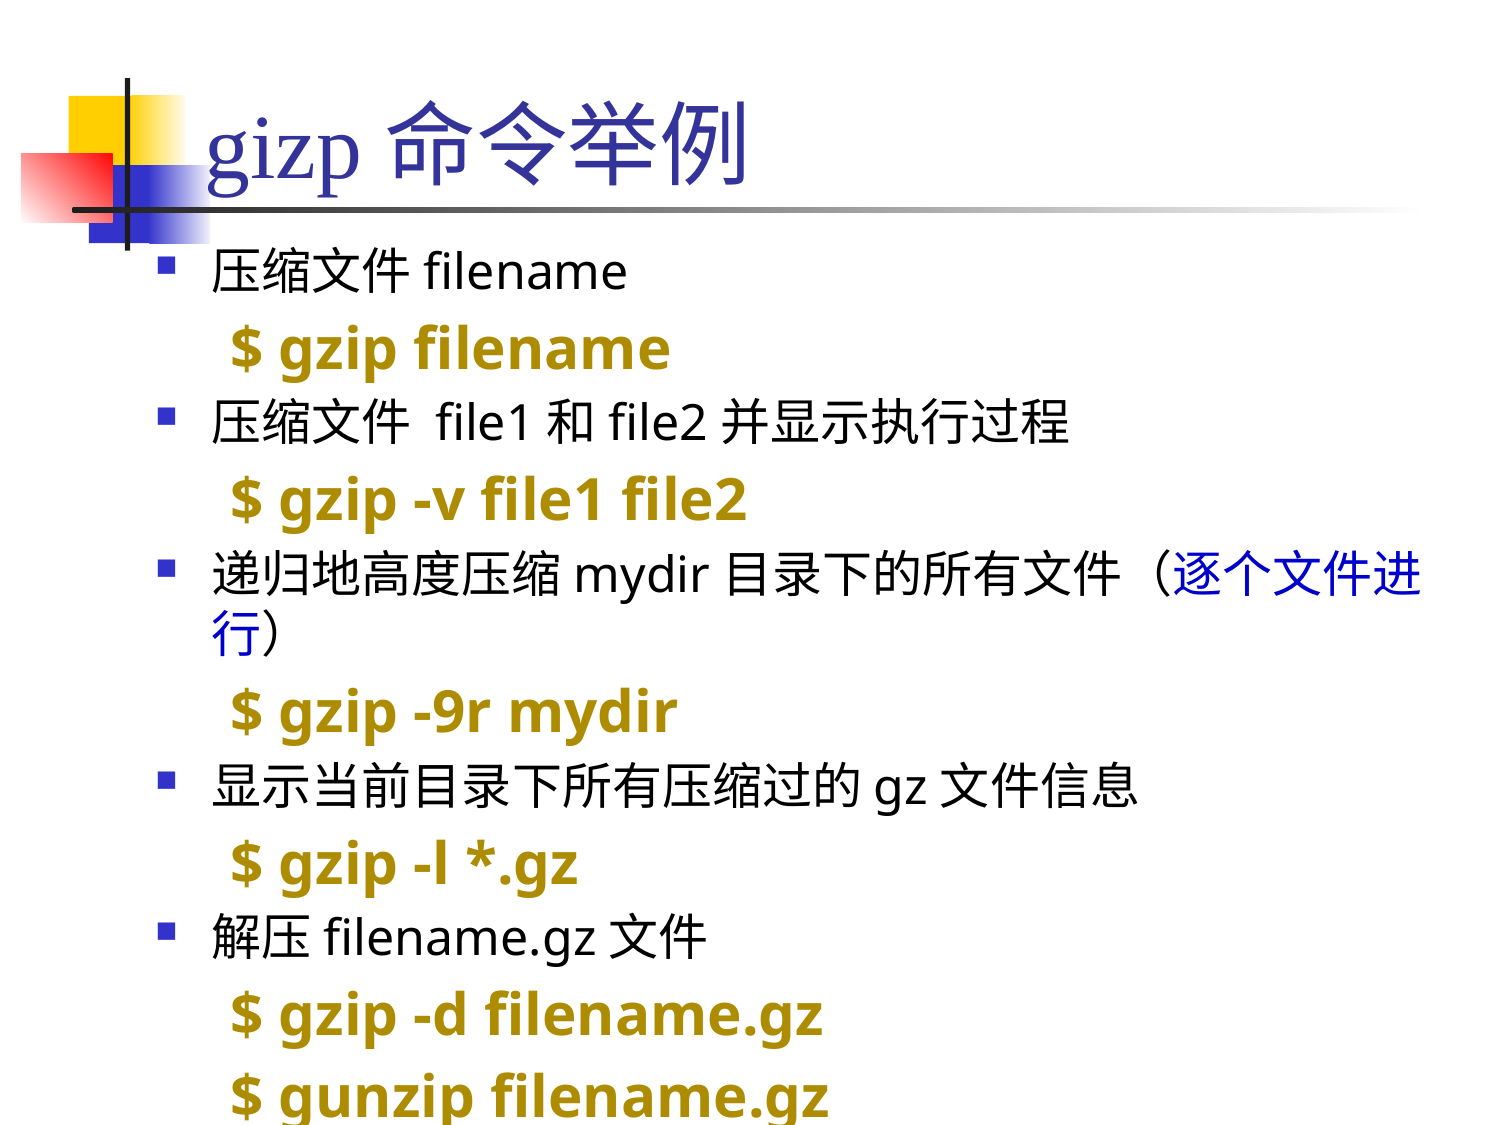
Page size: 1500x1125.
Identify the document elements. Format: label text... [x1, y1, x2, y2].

list 压缩文件filename $ gzip filename 压缩文件 file1和file2并显示执行过程 $ gzip -v file1 file2 递归地高度压缩mydir目录下的所有文件（逐个文件进行） $ gzip -9r mydir 显示当前目录下所有压缩过的gz文件信息 $ gzip -l *.gz 解压filename.gz文件 $ gzip -d filename.gz $ gunzip filename.gz [140, 231, 1500, 1053]
title gizp命令举例 [189, 31, 1468, 205]
